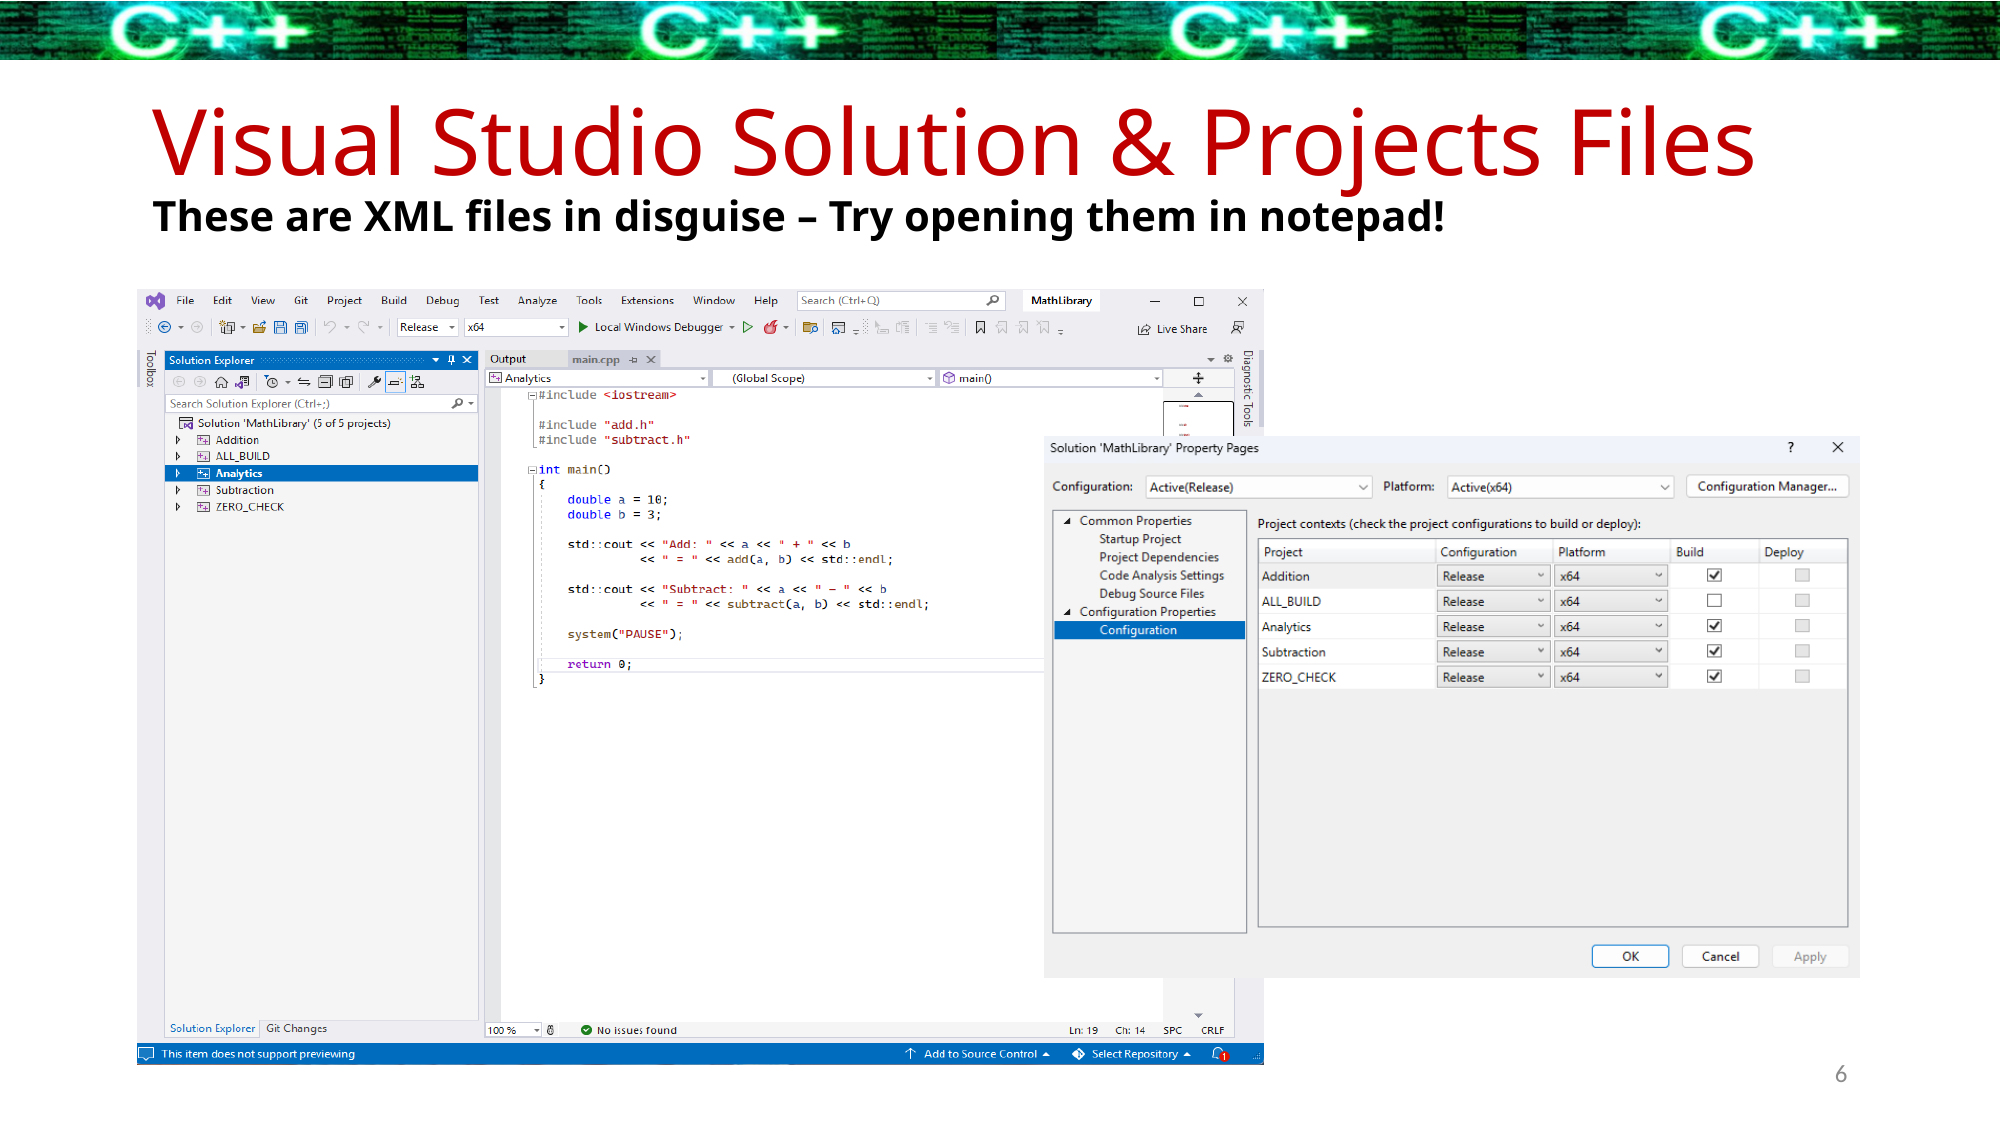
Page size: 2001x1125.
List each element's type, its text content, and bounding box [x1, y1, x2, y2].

picture [137, 289, 1860, 1065]
slide_number 6 [1412, 1042, 1863, 1103]
picture [0, 1, 2000, 60]
title Visual Studio Solution & Projects Files These are XML files in disguise – Try opening them in notepad! [137, 60, 1863, 278]
